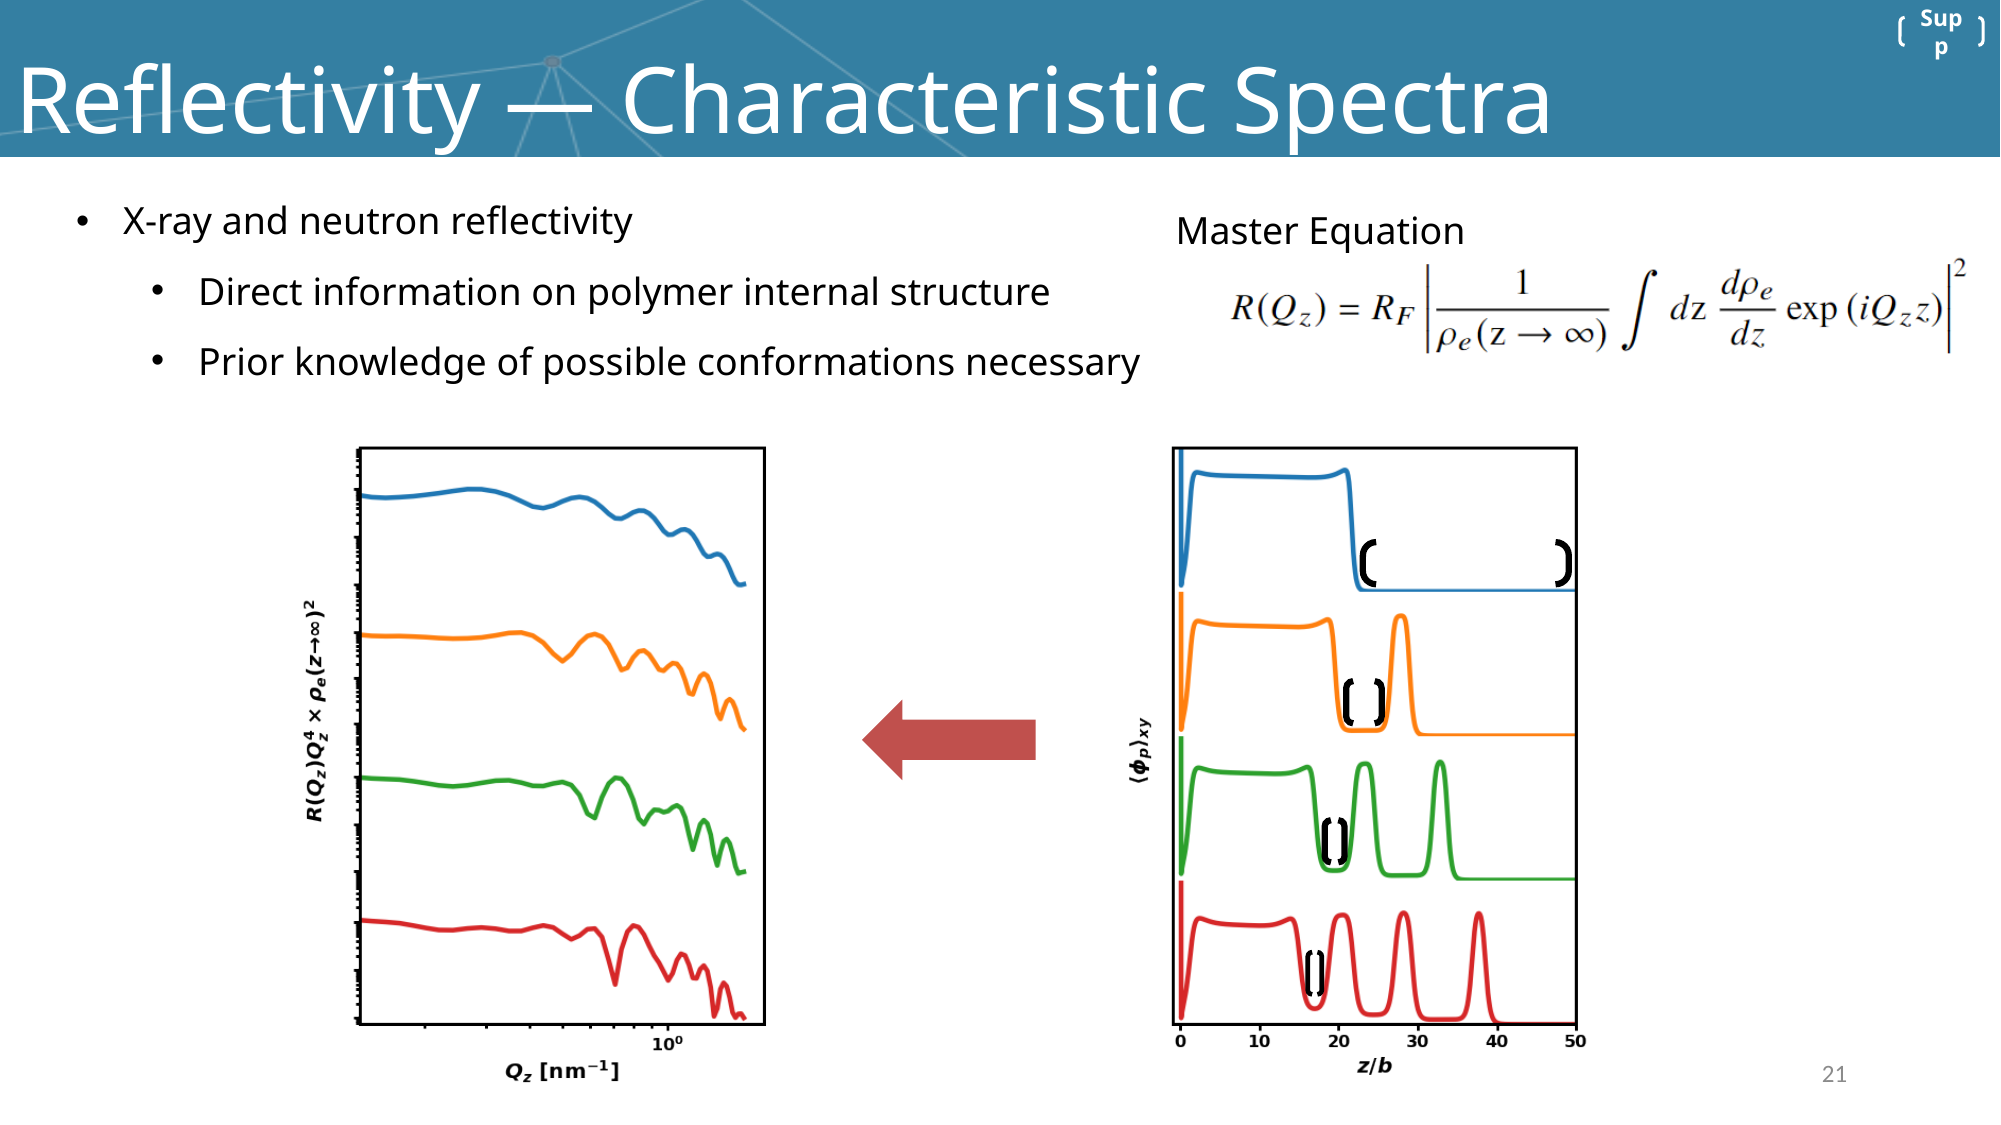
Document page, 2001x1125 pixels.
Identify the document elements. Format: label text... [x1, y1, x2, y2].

slide_number 21 [1823, 1042, 1863, 1103]
text_box X-ray and neutron reflectivity Direct information on polymer internal structure Prior knowledge of possible conformations necessary [61, 190, 1202, 390]
text_box [107, 513, 1823, 1117]
title Reflectivity — Characteristic Spectra [0, 22, 1725, 154]
picture [1076, 440, 1826, 1093]
text_box [860, 697, 1037, 783]
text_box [1169, 199, 1970, 382]
picture [149, 440, 852, 1093]
